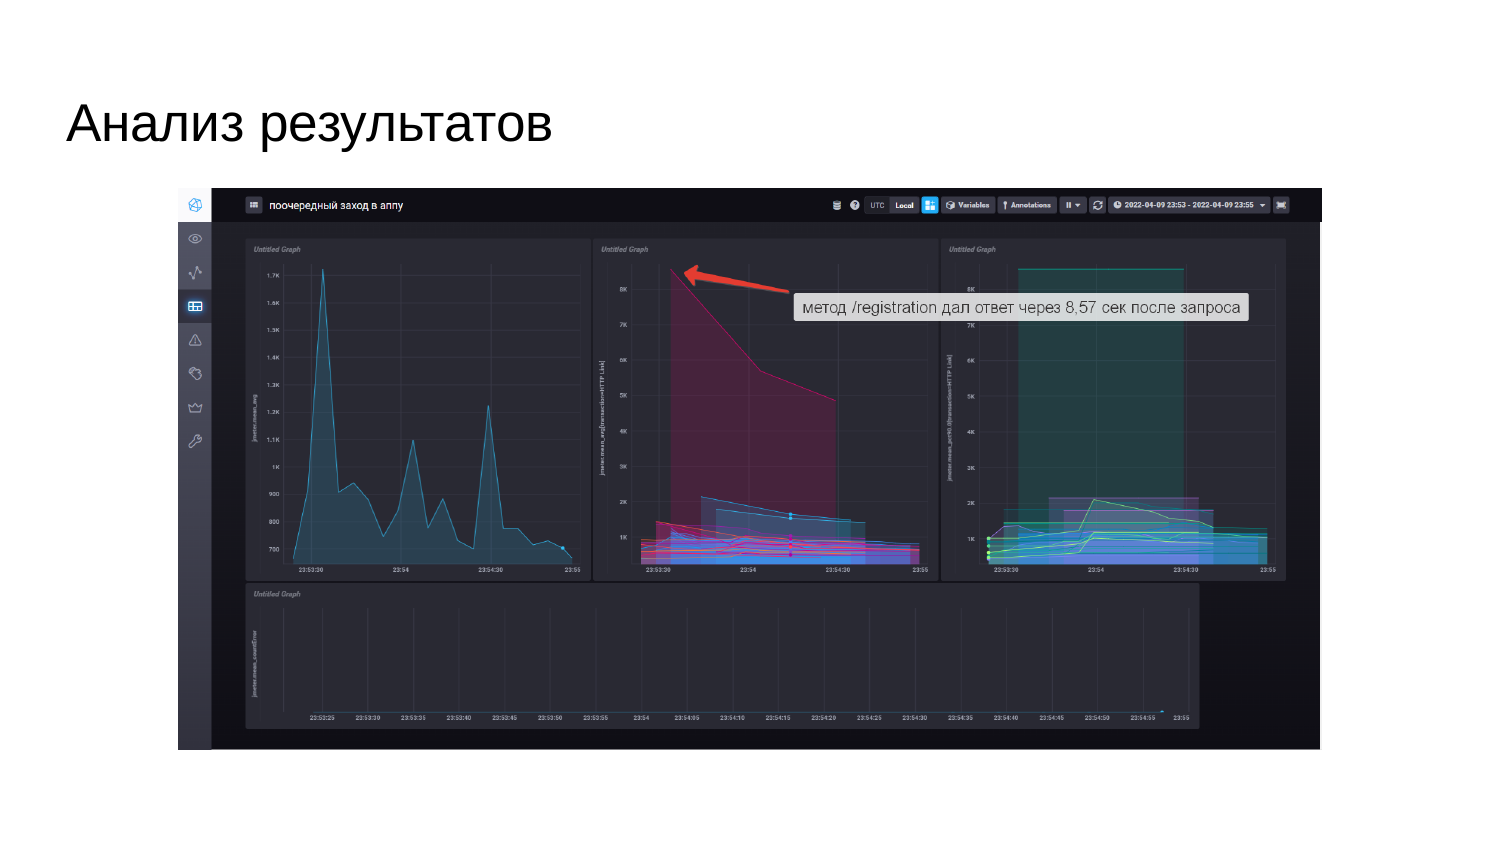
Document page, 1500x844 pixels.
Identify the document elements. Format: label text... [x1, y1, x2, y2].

title Анализ результатов [51, 72, 1449, 167]
picture [177, 188, 1322, 750]
